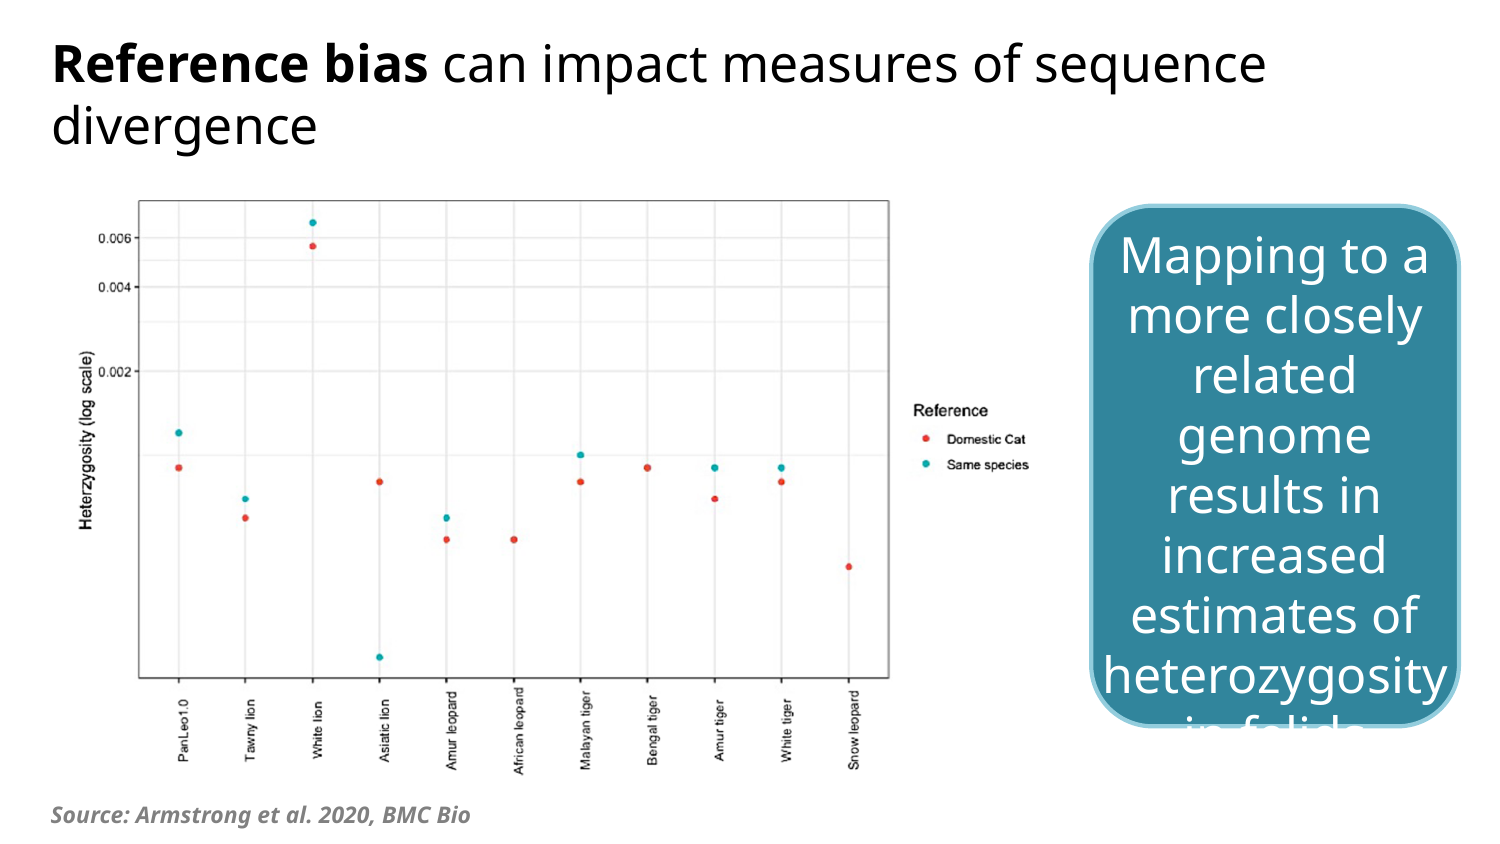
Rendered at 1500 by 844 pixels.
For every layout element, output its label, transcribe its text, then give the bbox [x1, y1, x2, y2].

picture [67, 196, 1033, 777]
title Reference bias can impact measures of sequence divergence [35, 22, 1471, 164]
text_box [1114, 203, 1436, 216]
text_box Source: Armstrong et al. 2020, BMC Bio [35, 793, 505, 836]
text_box Mapping to a more closely related genome results in increased estimates of heterozygosity in felids [1086, 216, 1464, 771]
